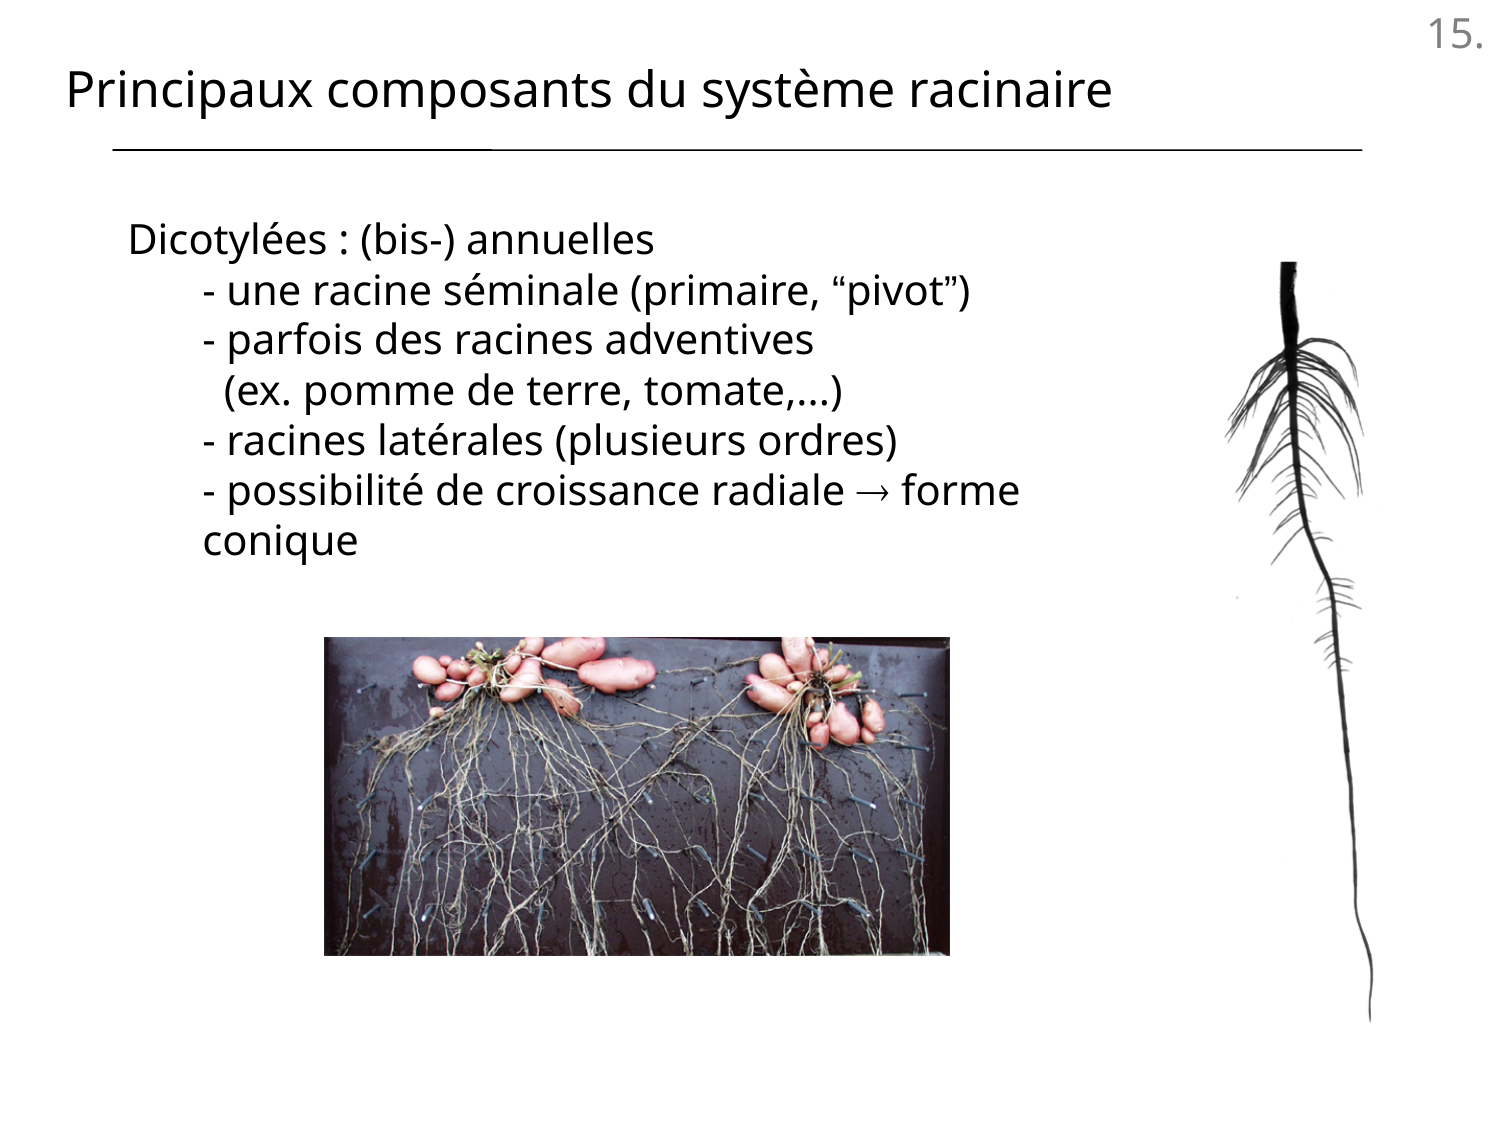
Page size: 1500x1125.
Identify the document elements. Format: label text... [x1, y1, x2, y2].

picture [324, 637, 951, 956]
picture [1224, 224, 1383, 1026]
text_box Dicotylées : (bis-) annuelles - une racine séminale (primaire, “pivot”) - parfois des racines adventives (ex. pomme de terre, tomate,...) - racines latérales (plusieurs ordres) - possibilité de croissance radiale  forme conique [112, 205, 1138, 571]
text_box Principaux composants du système racinaire [50, 49, 1129, 125]
